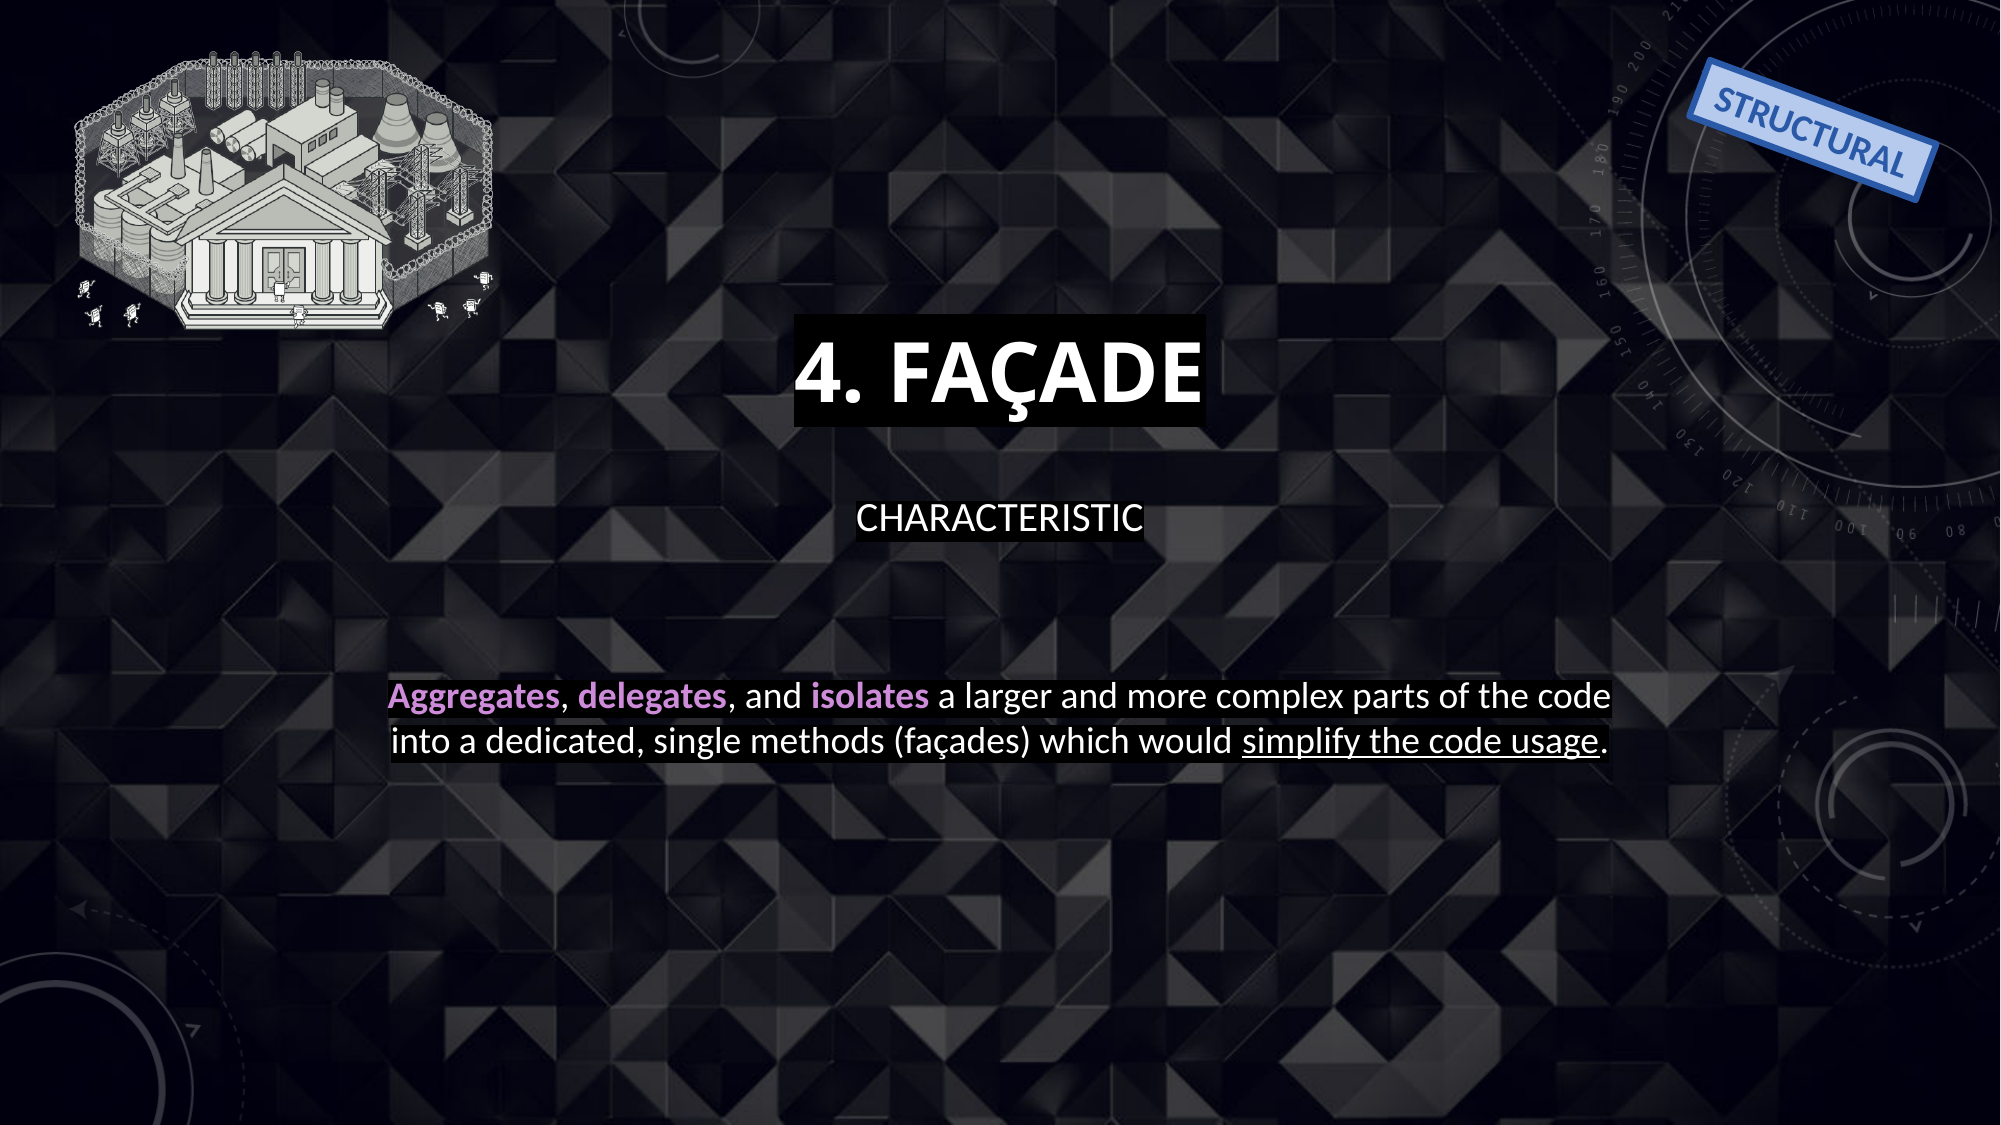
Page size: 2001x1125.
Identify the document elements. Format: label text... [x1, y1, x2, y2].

title 4. FAÇADE [358, 307, 1642, 427]
list Aggregates, delegates, and isolates a larger and more complex parts of the code into a dedicated, single methods (façades) which would simplify the code usage. [333, 663, 1667, 944]
picture [0, 0, 2001, 1125]
list Characteristic [809, 482, 1191, 546]
text_box STRUCTURAL [1689, 60, 1937, 201]
